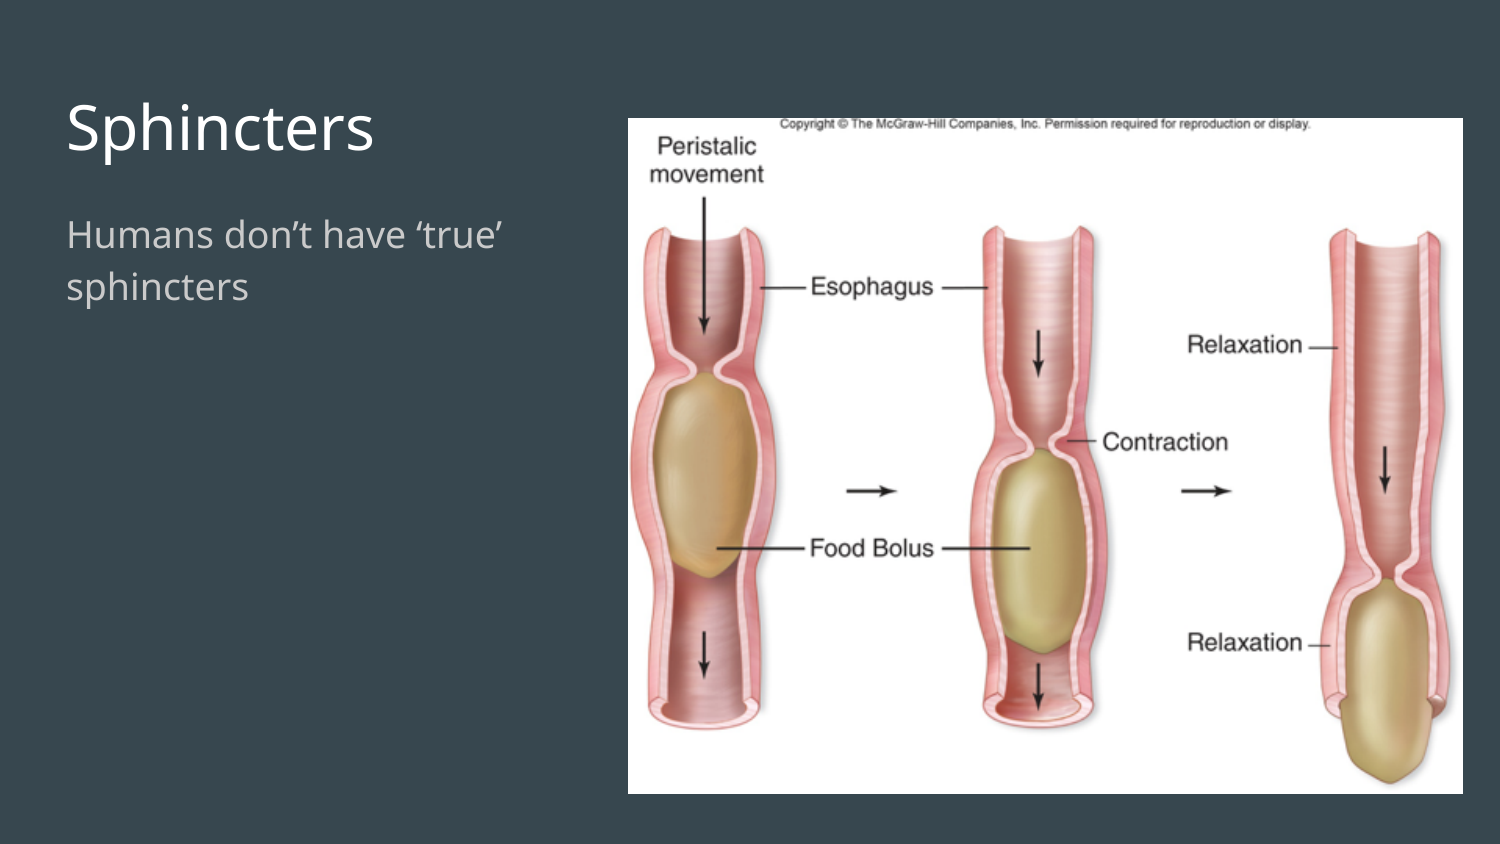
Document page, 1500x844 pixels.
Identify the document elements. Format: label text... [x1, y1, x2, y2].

title Sphincters [51, 72, 1449, 167]
picture [627, 117, 1463, 794]
list Humans don’t have ‘true’ sphincters [51, 189, 531, 750]
